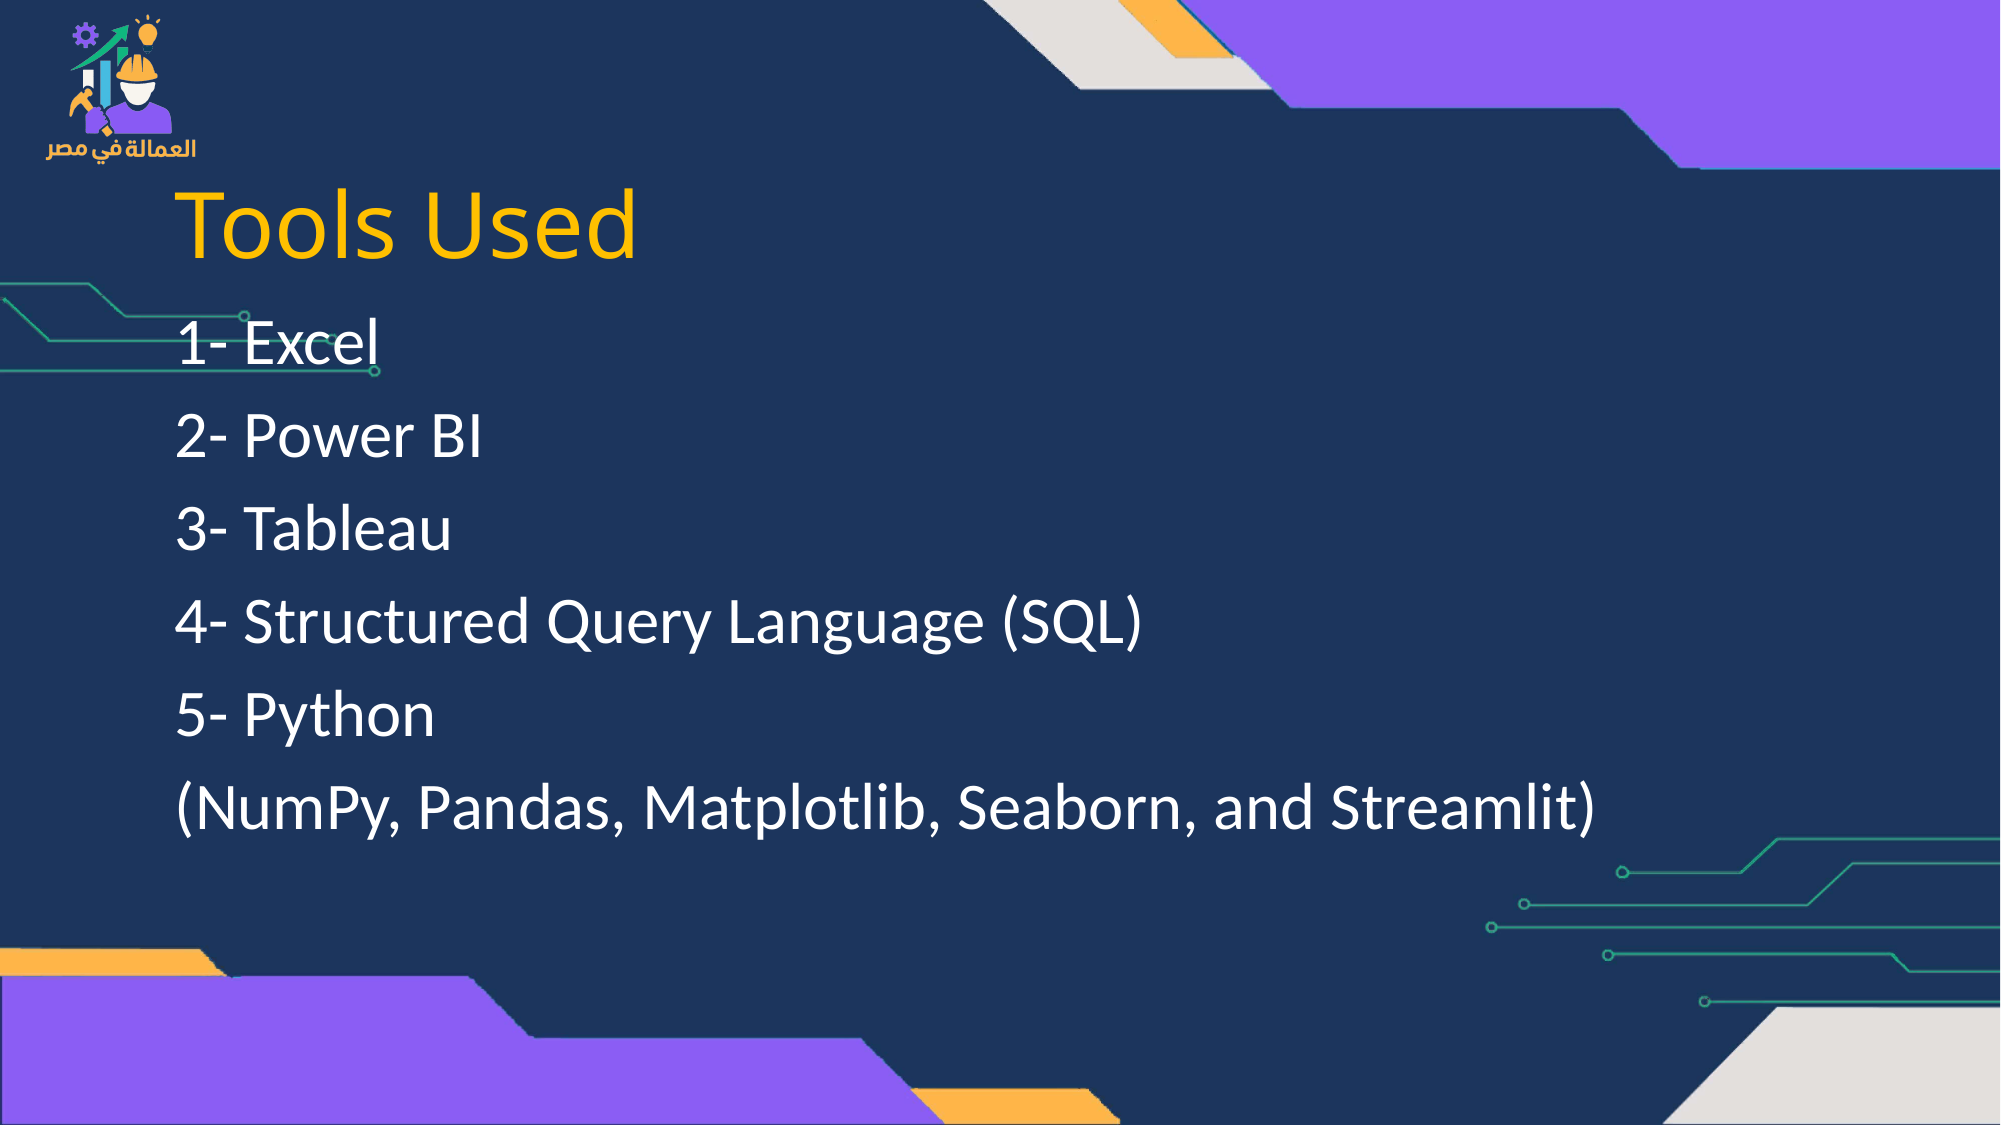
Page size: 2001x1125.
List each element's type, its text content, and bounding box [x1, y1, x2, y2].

title Tools Used [159, 120, 1885, 299]
picture [0, 0, 2001, 1125]
list 1- Excel 2- Power BI 3- Tableau 4- Structured Query Language (SQL) 5- Python (NumPy, Pandas, Matplotlib, Seaborn, and Streamlit) [159, 299, 1906, 938]
